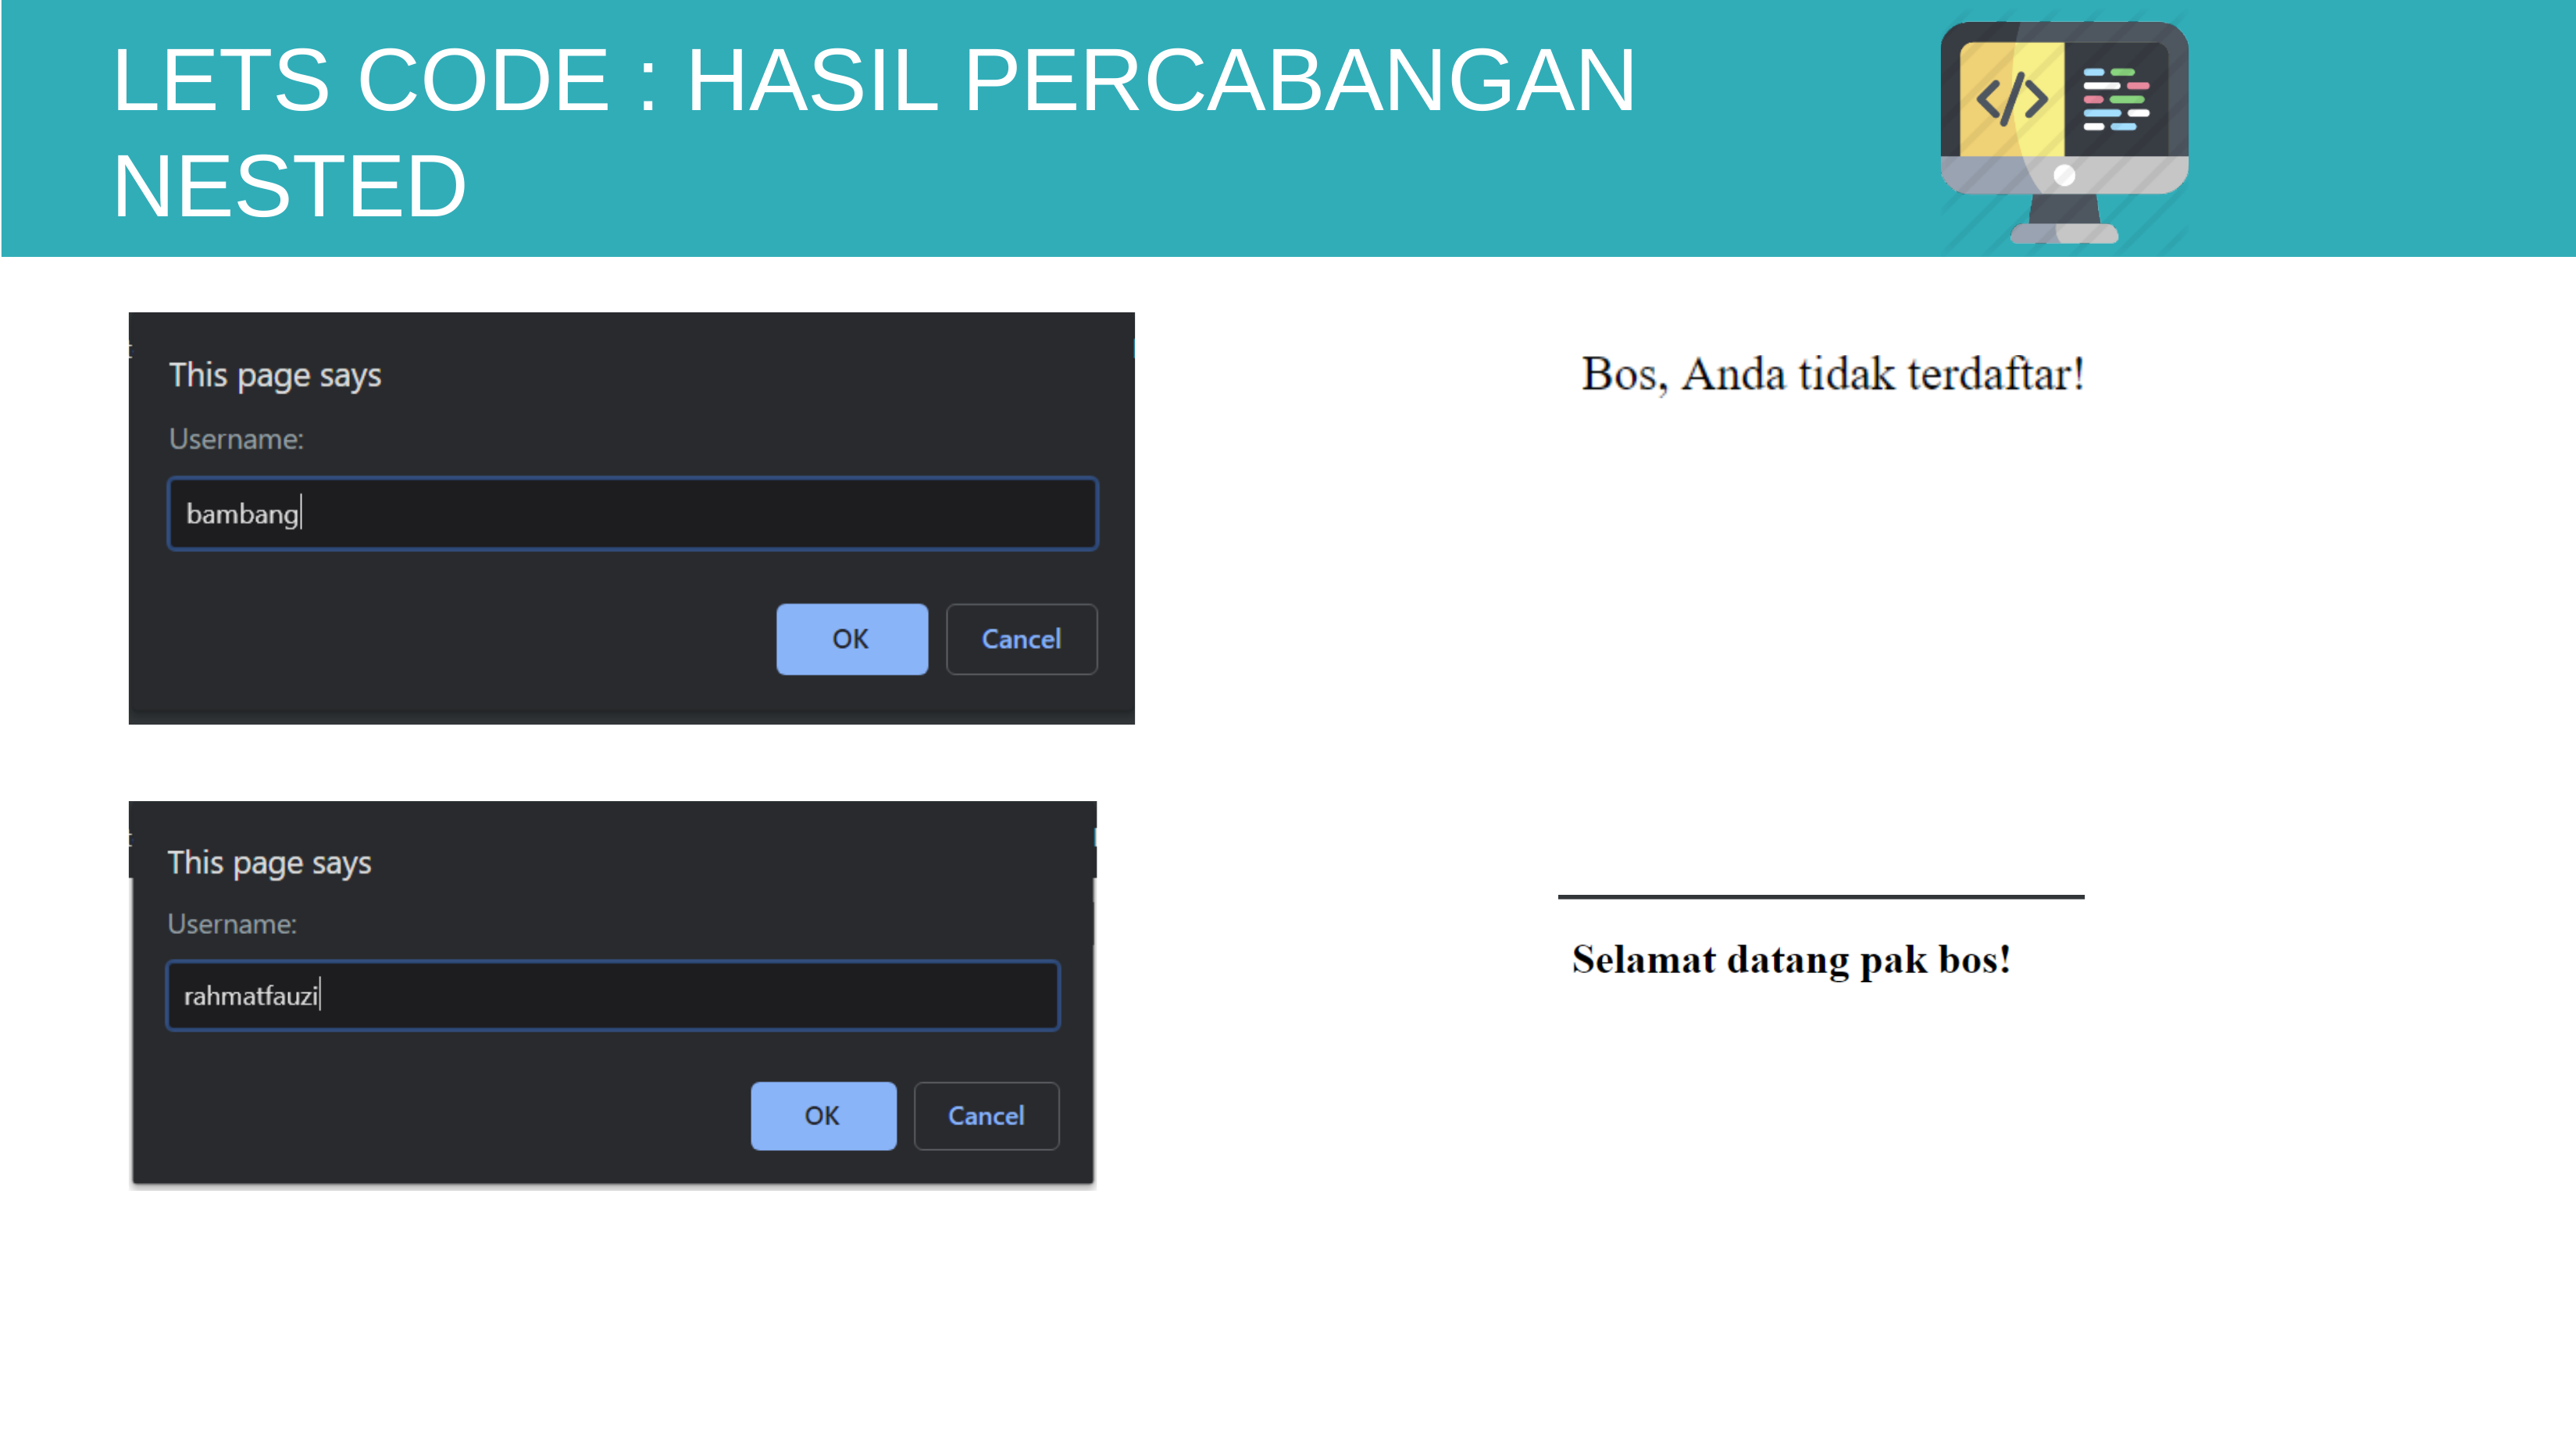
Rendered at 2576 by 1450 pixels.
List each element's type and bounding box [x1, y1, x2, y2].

text_box [128, 801, 1097, 1192]
text_box [128, 312, 1136, 725]
text_box [1582, 355, 2085, 398]
text_box [1558, 895, 2085, 982]
text_box [1, 0, 2576, 257]
